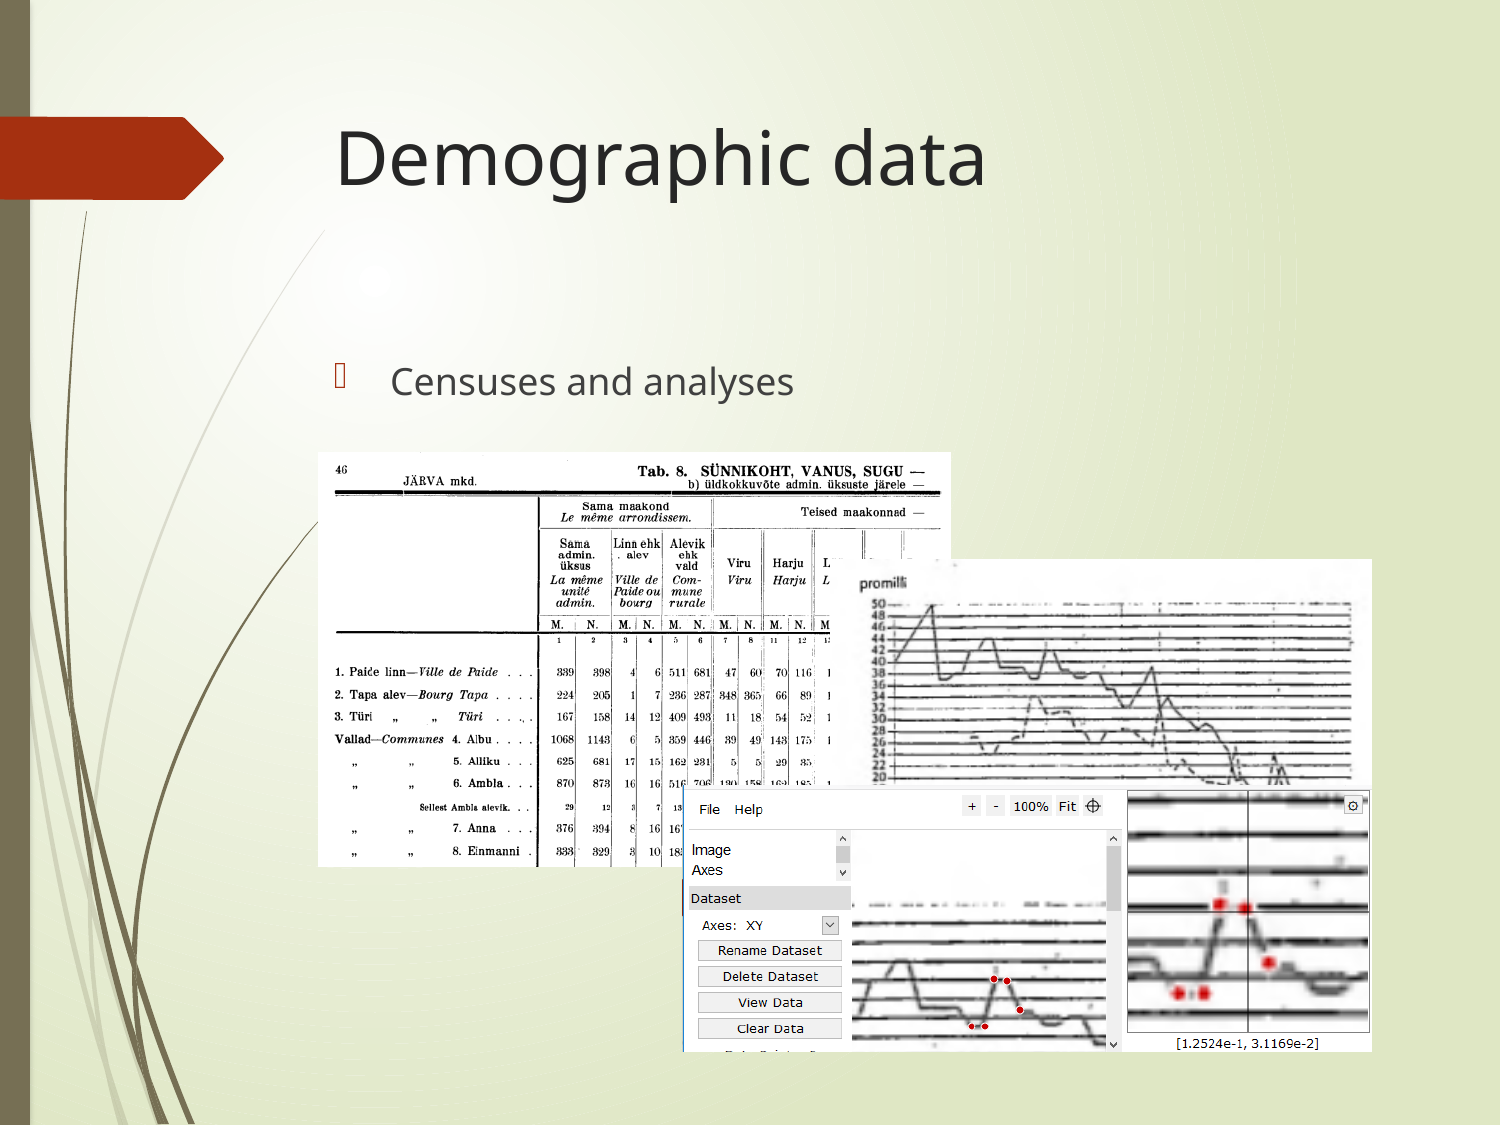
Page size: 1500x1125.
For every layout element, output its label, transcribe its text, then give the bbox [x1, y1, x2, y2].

list Censuses and analyses [318, 350, 1400, 970]
title Demographic data [319, 102, 1400, 313]
picture [318, 452, 1372, 1052]
